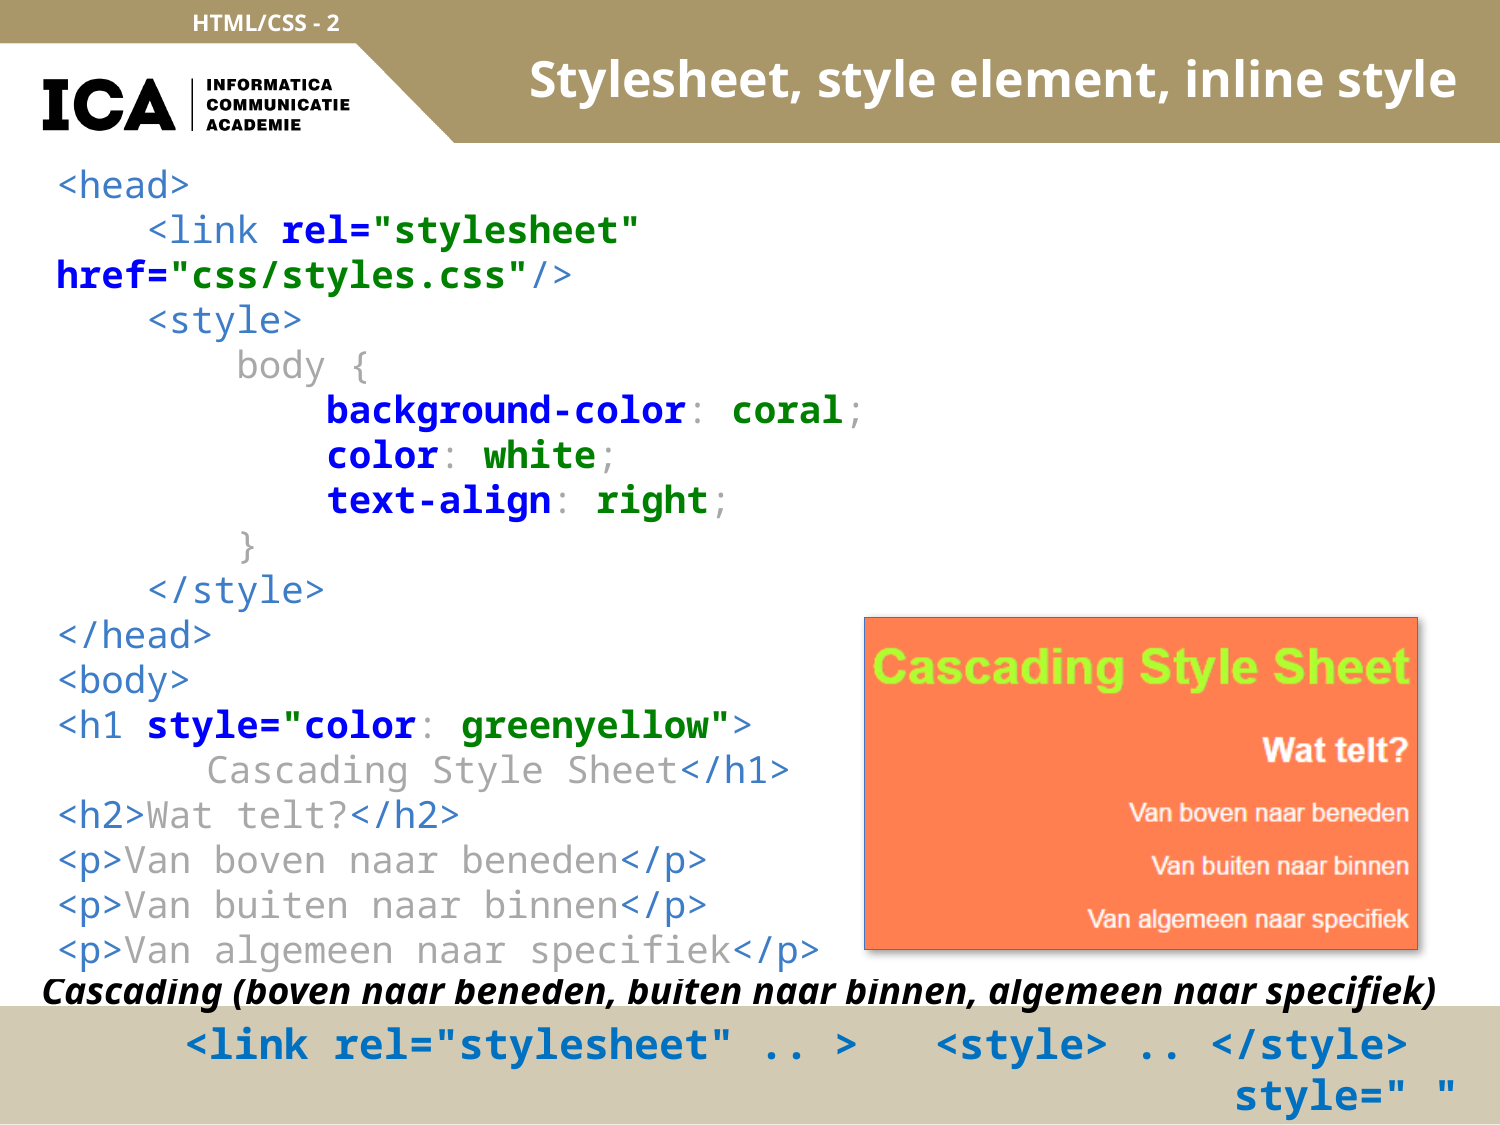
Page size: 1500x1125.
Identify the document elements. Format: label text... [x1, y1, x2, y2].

title Stylesheet, style element, inline style [459, 47, 1459, 113]
picture [864, 616, 1419, 951]
list Cascading (boven naar beneden, buiten naar binnen, algemeen naar specifiek) <link rel="stylesheet" .. > <style> .. </style> style=" " [0, 1005, 1500, 1125]
list <head> <link rel="stylesheet" href="css/styles.css"/> <style> body { background-color: coral; color: white; text-align: right; } </style> </head> <body> <h1 style="color: greenyellow"> Cascading Style Sheet</h1> <h2>Wat telt?</h2> <p>Van boven naar beneden</p> <p>Van buiten naar binnen</p> <p>Van algemeen naar specifiek</p> [41, 153, 1111, 980]
